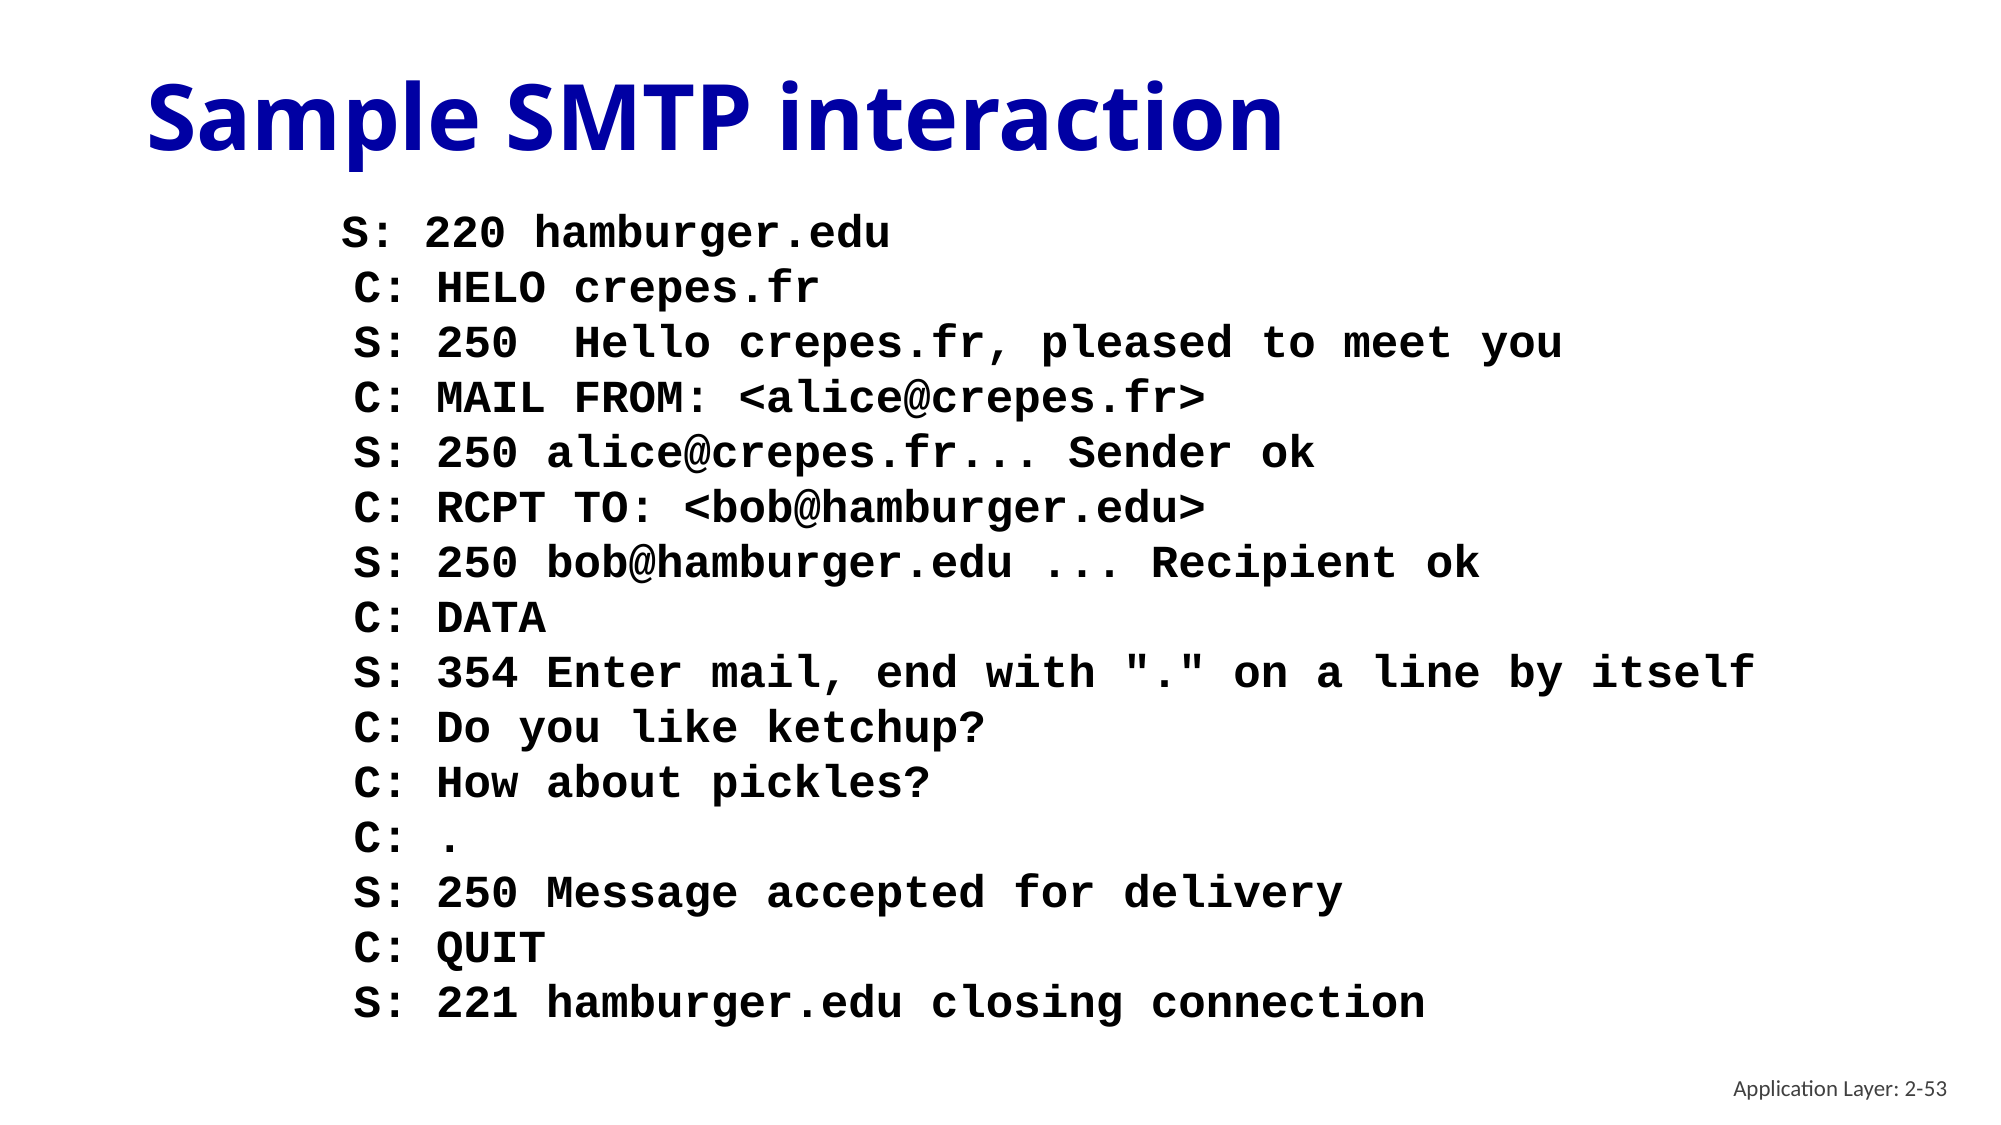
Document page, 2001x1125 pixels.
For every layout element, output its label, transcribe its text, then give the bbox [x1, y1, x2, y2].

text_box S: 220 hamburger.edu C: HELO crepes.fr S: 250 Hello crepes.fr, pleased to meet you C: MAIL FROM: <alice@crepes.fr> S: 250 alice@crepes.fr... Sender ok C: RCPT TO: <bob@hamburger.edu> S: 250 bob@hamburger.edu ... Recipient ok C: DATA S: 354 Enter mail, end with "." on a line by itself C: Do you like ketchup? C: How about pickles? C: . S: 250 Message accepted for delivery C: QUIT S: 221 hamburger.edu closing connection [201, 194, 1799, 1034]
slide_number Application Layer: 2- [1512, 1056, 1963, 1117]
title Sample SMTP interaction [131, 47, 1856, 195]
